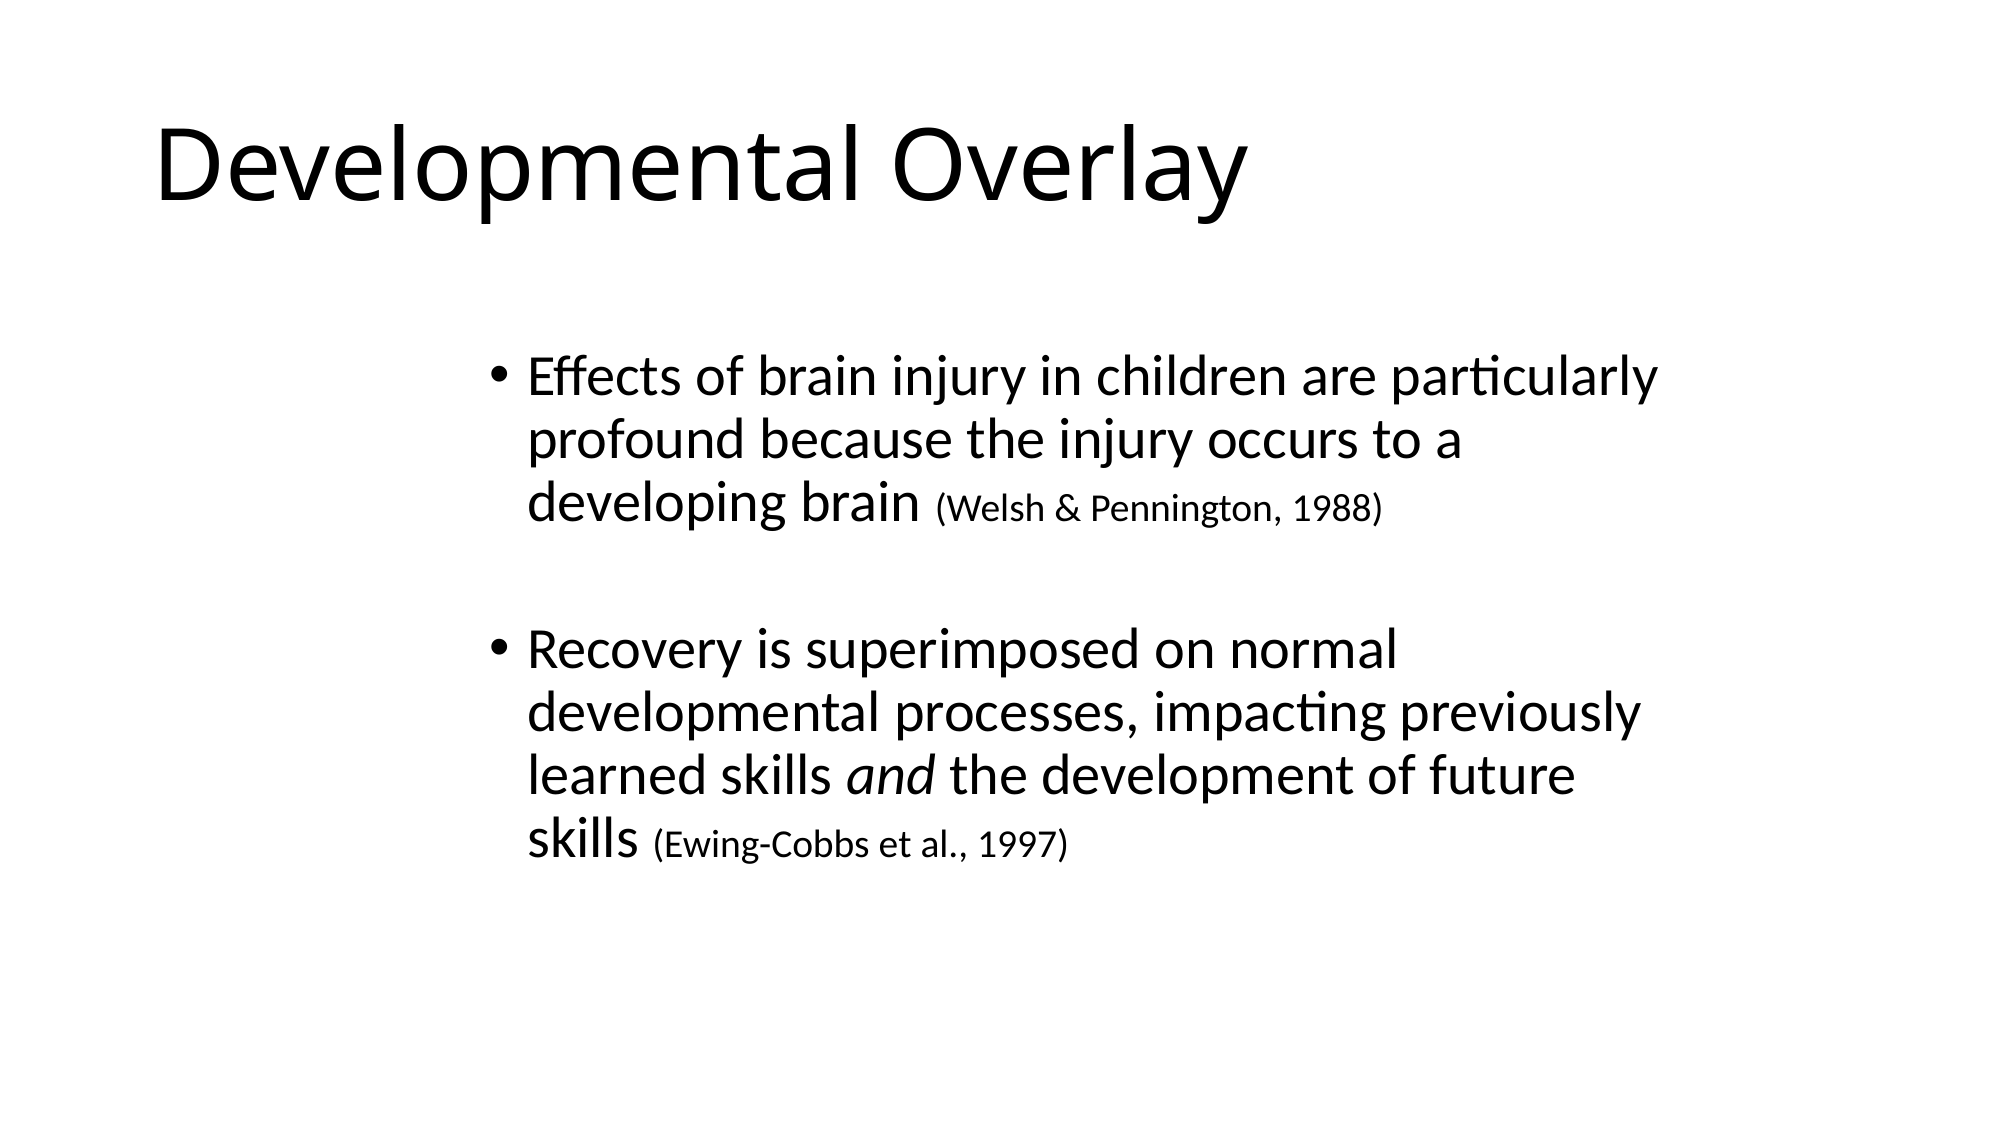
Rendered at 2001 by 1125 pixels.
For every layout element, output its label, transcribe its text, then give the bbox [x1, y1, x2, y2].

title Developmental Overlay [137, 59, 1863, 278]
list Effects of brain injury in children are particularly profound because the injury occurs to a developing brain (Welsh & Pennington, 1988) Recovery is superimposed on normal developmental processes, impacting previously learned skills and the development of future skills (Ewing-Cobbs et al., 1997) [474, 337, 1675, 1013]
